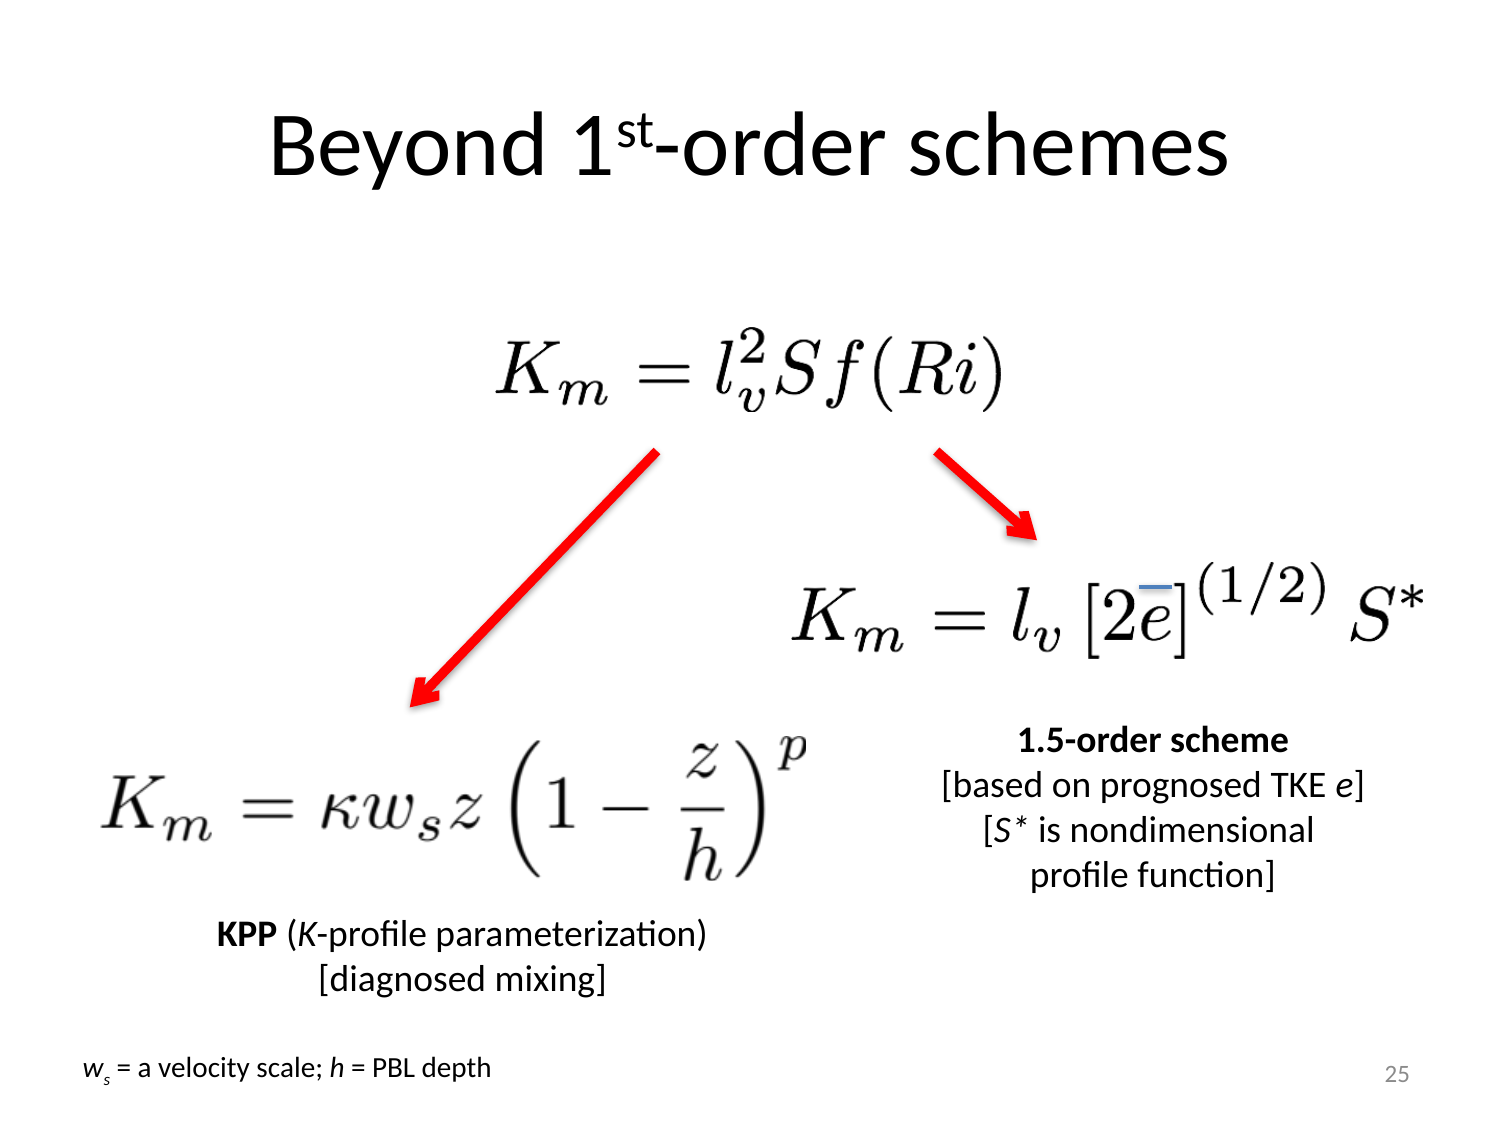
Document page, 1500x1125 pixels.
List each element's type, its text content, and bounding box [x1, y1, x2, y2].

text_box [409, 450, 658, 708]
title Beyond 1st-order schemes [75, 45, 1425, 233]
text_box ws = a velocity scale; h = PBL depth [67, 1041, 514, 1096]
text_box 1.5-order scheme [based on prognosed TKE e] [S* is nondimensional profile function] [926, 707, 1380, 903]
picture [99, 736, 807, 881]
slide_number 25 [1074, 1042, 1425, 1103]
picture [495, 326, 1003, 412]
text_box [935, 450, 1038, 541]
picture [791, 561, 1426, 660]
text_box KPP (K-profile parameterization) [diagnosed mixing] [202, 901, 724, 1007]
